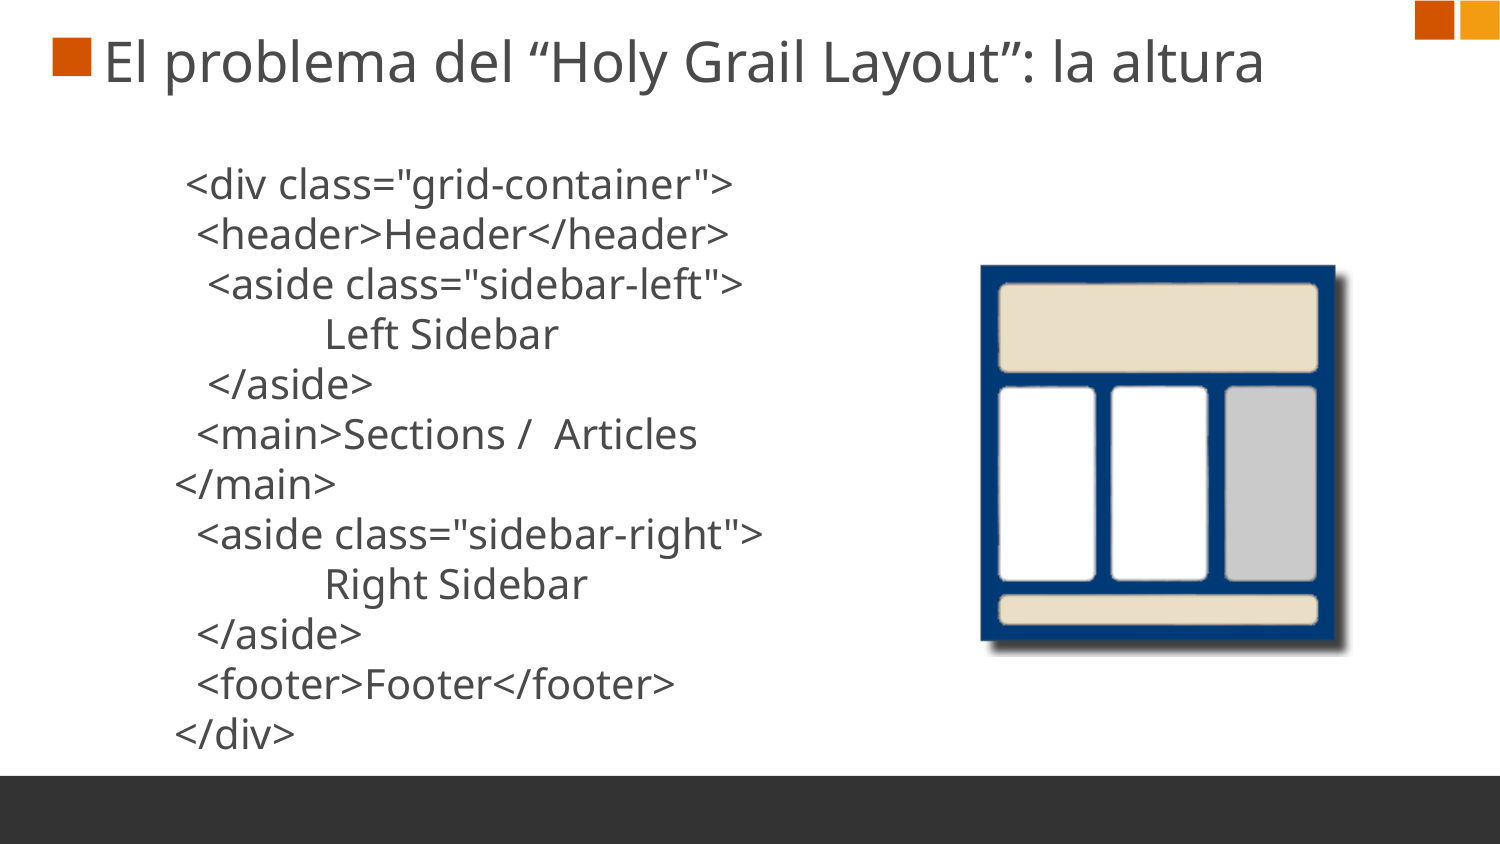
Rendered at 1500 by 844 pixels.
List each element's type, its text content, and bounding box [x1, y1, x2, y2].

list <div class="grid-container"> <header>Header</header> <aside class="sidebar-left"> Left Sidebar </aside> <main>Sections / Articles </main> <aside class="sidebar-right"> Right Sidebar </aside> <footer>Footer</footer> </div> [166, 149, 872, 731]
picture [972, 259, 1353, 657]
title El problema del “Holy Grail Layout”: la altura [94, 17, 1381, 107]
